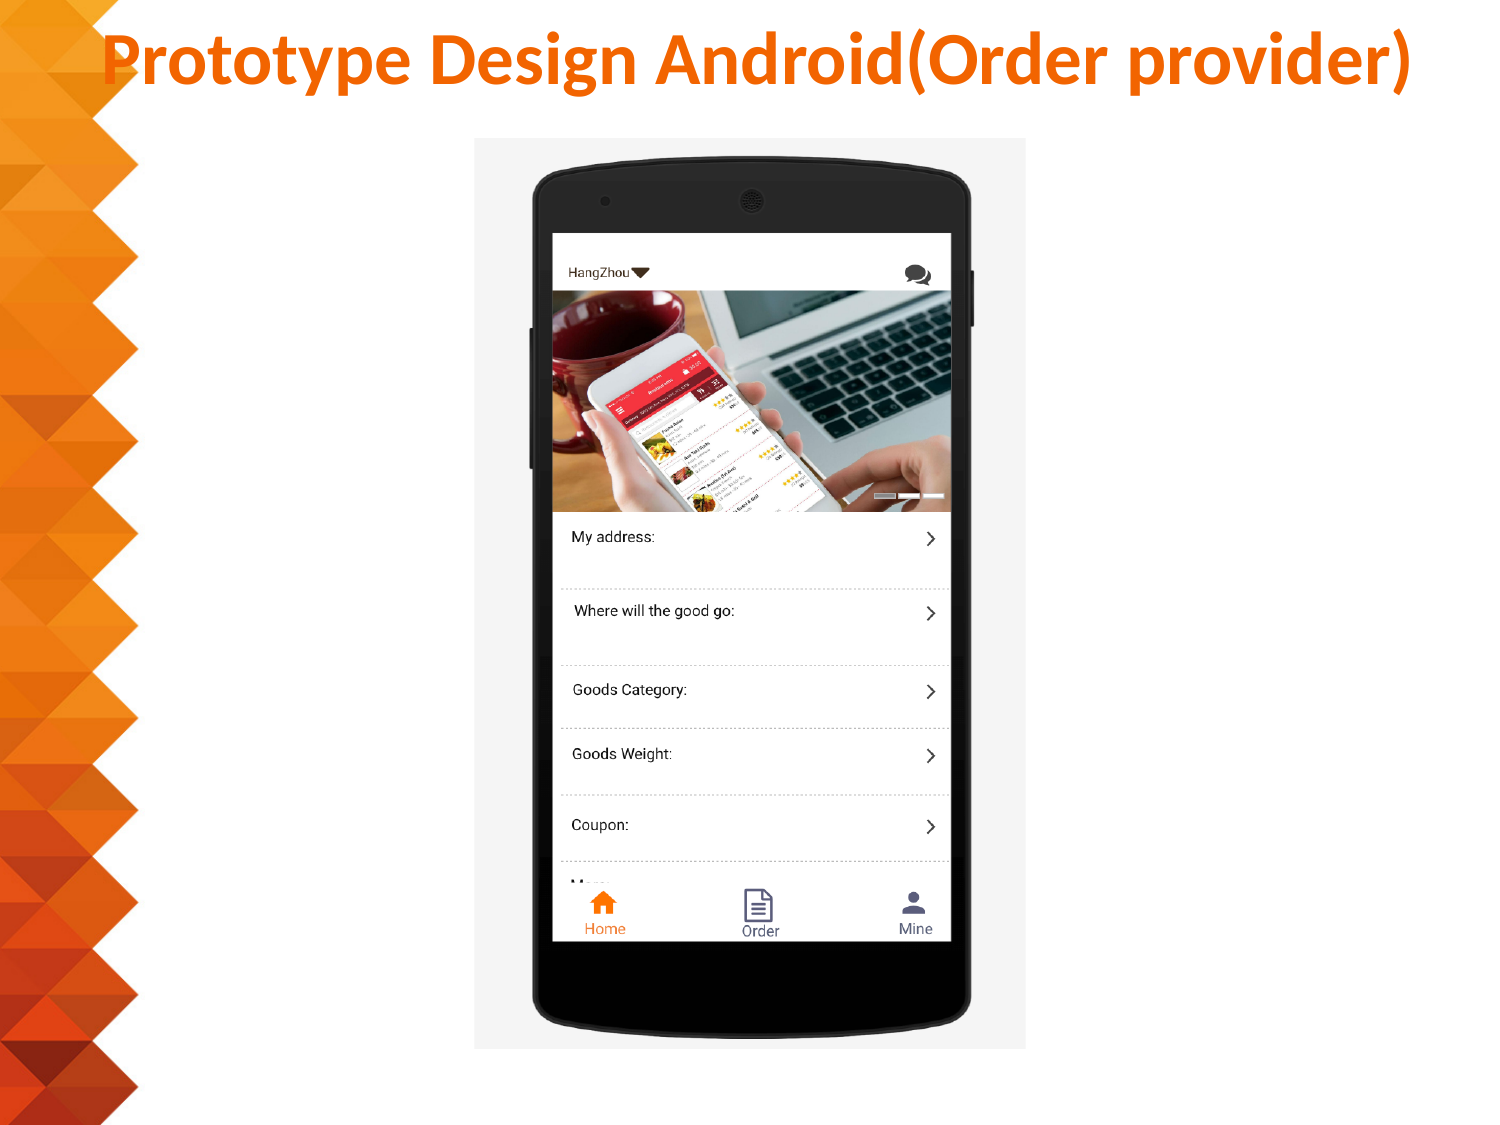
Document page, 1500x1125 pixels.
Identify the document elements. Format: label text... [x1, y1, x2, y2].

title Prototype Design Android(Order provider) [86, 0, 1495, 139]
picture [0, 0, 1500, 1125]
